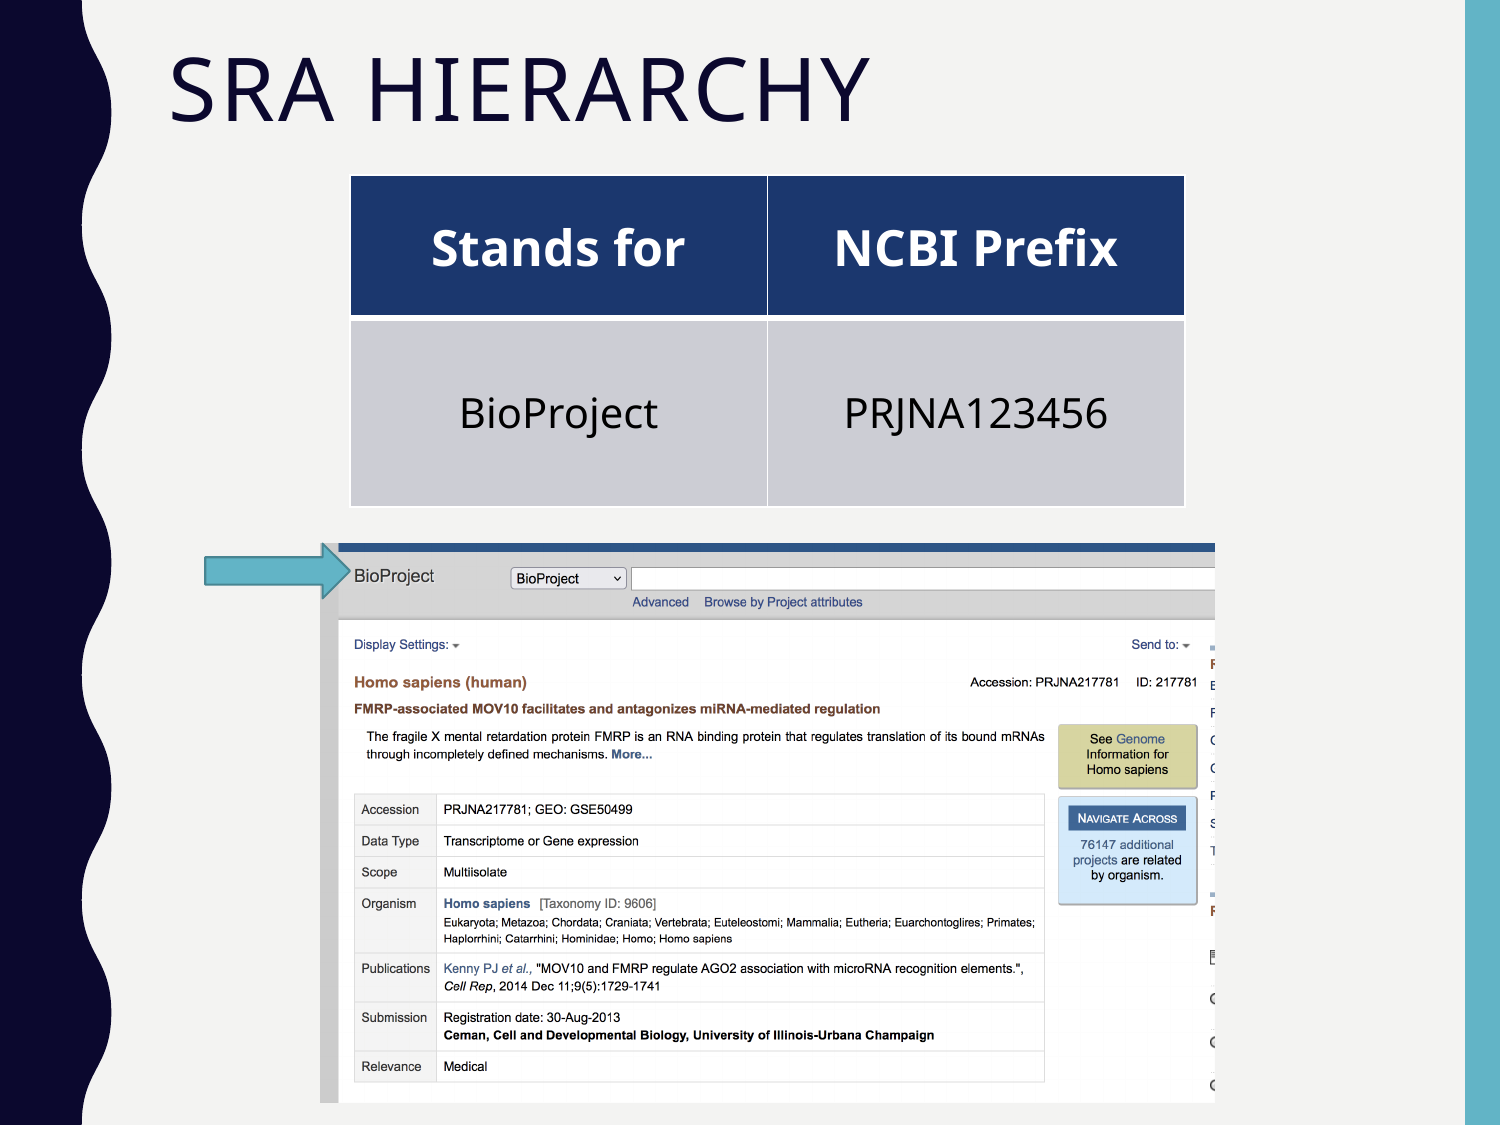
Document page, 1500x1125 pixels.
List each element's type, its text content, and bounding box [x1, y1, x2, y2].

table_cell PRJNA123456 [768, 321, 1184, 506]
table_header Stands for [351, 176, 767, 315]
picture [320, 543, 1215, 1103]
text_box [204, 556, 320, 586]
title Sra HIERARCHY [154, 37, 1407, 149]
table_cell BioProject [351, 321, 767, 506]
table_header NCBI Prefix [768, 176, 1184, 315]
